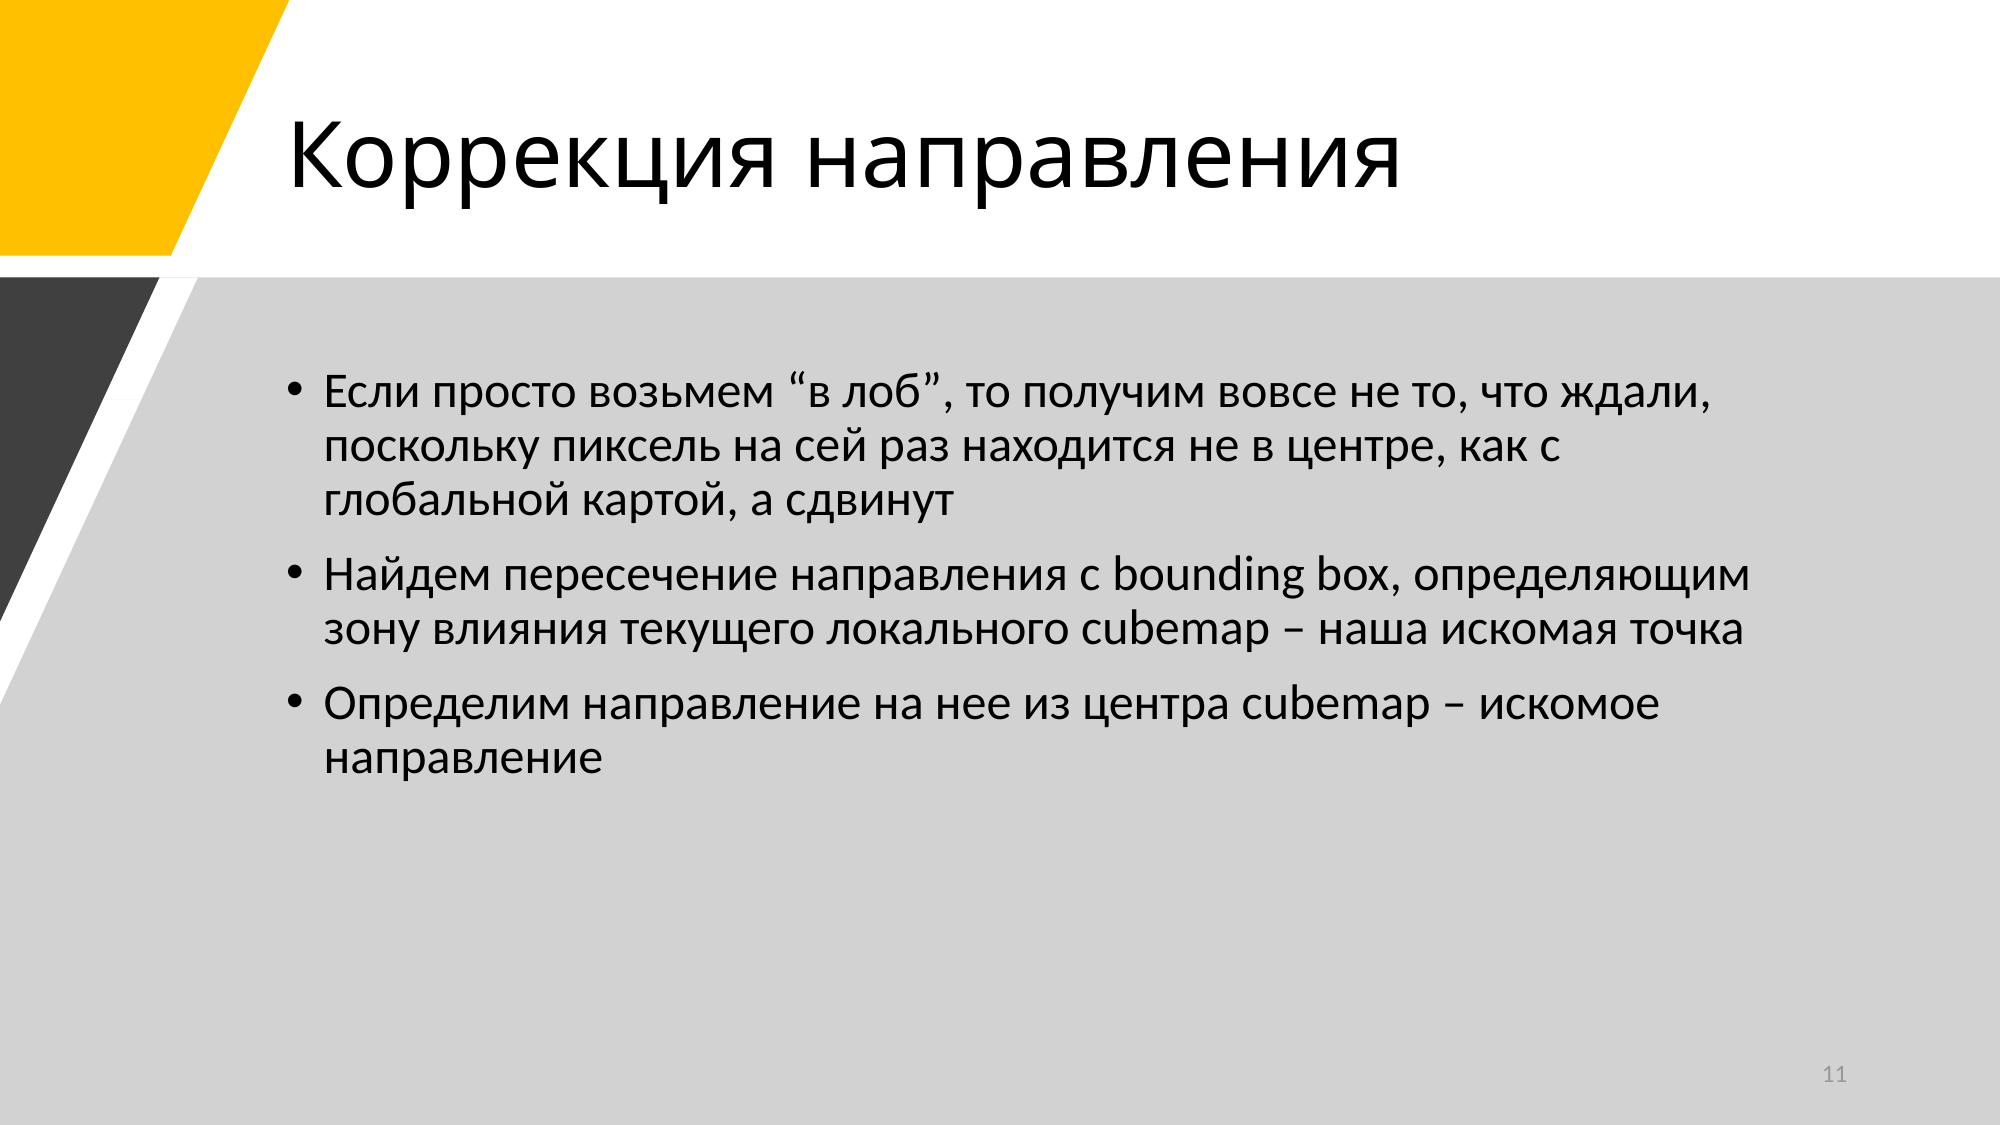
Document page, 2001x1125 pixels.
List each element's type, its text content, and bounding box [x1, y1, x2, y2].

slide_number 11 [1412, 1042, 1863, 1103]
text_box [0, 276, 2000, 1125]
list Если просто возьмем “в лоб”, то получим вовсе не то, что ждали, поскольку пиксель на сей раз находится не в центре, как с глобальной картой, а сдвинут Найдем пересечение направления с bounding box, определяющим зону влияния текущего локального cubemap – наша искомая точка Определим направление на нее из центра cubemap – искомое направление [271, 356, 1808, 1020]
title Коррекция направления [271, 60, 1808, 255]
text_box [0, 276, 162, 622]
text_box [0, 0, 291, 257]
